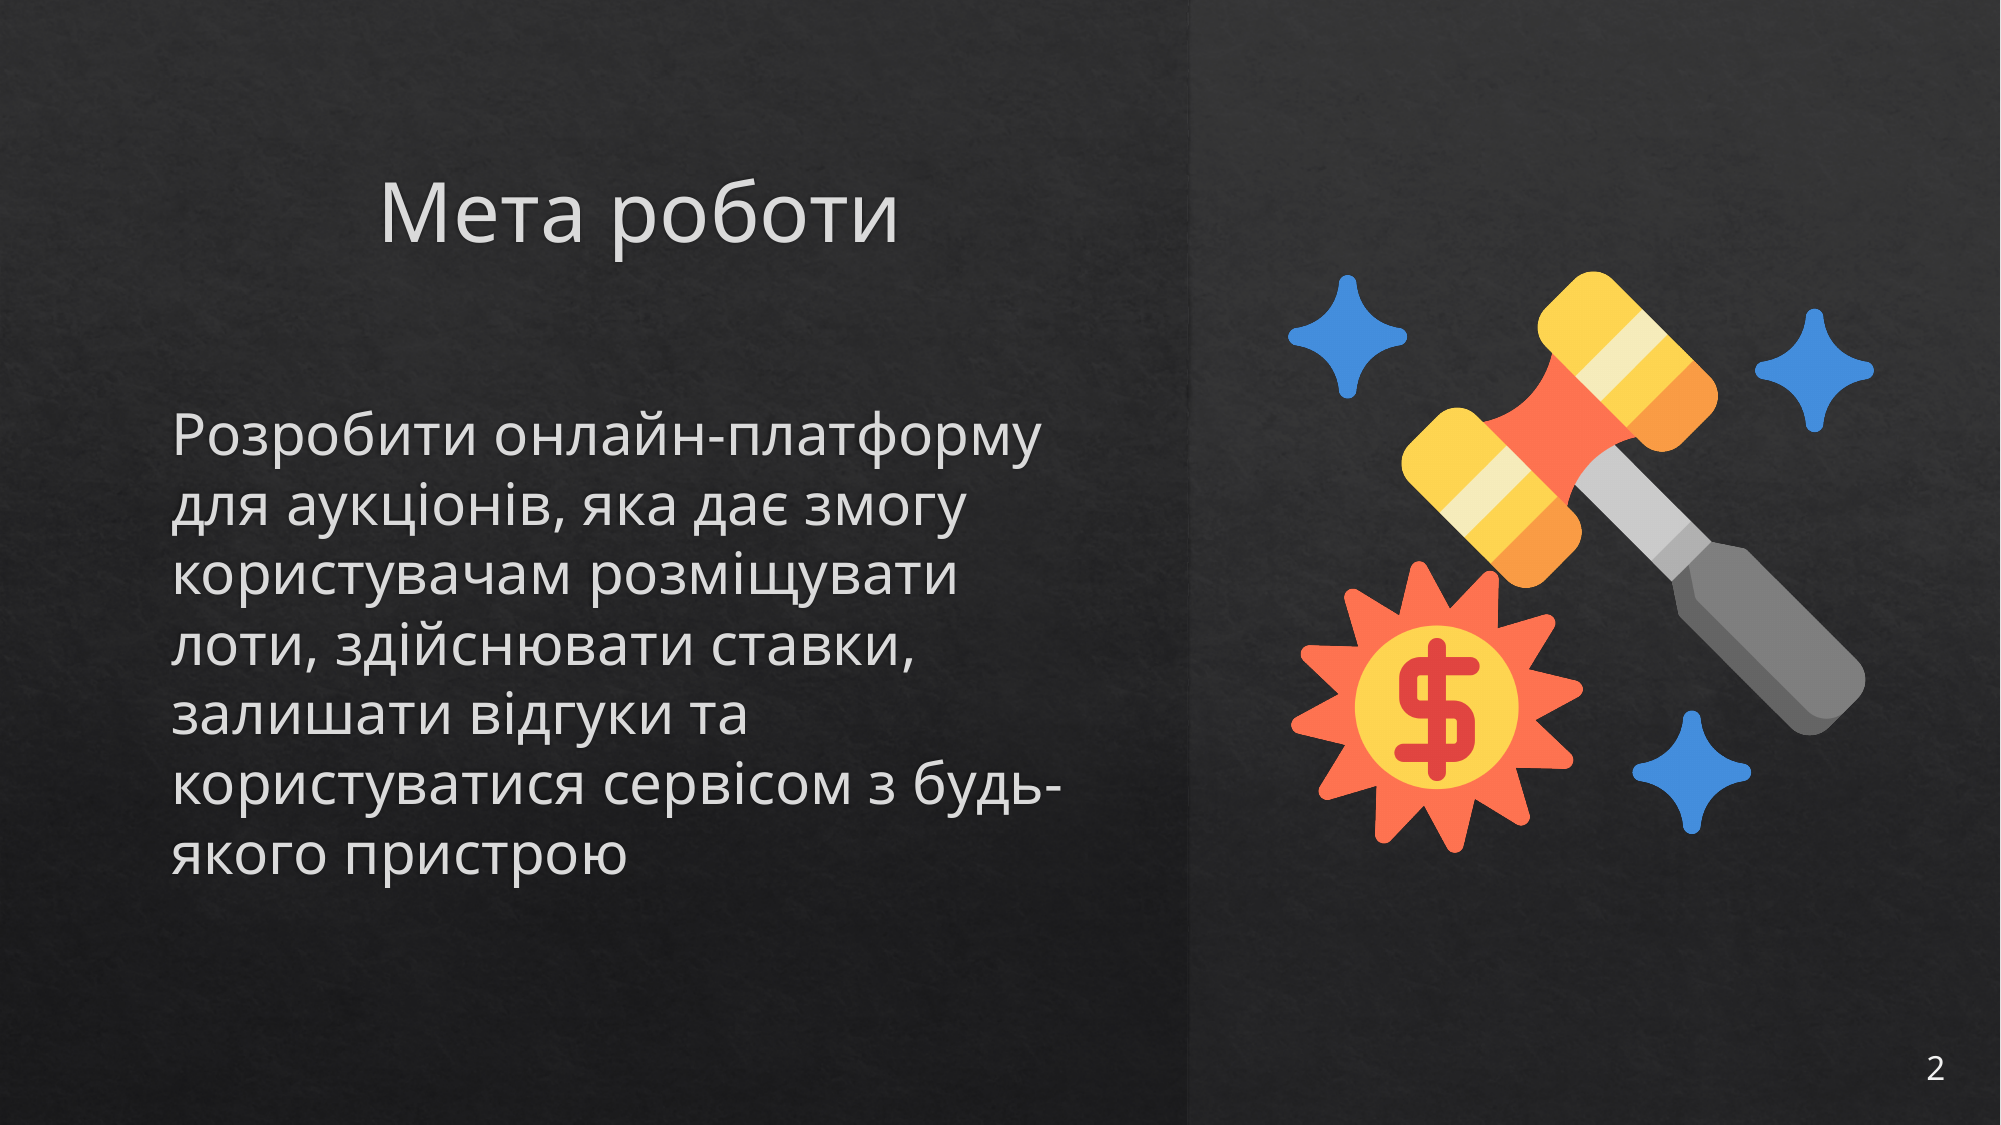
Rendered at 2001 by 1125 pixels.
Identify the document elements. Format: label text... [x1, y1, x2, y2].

picture [1186, 0, 2000, 1125]
title Мета роботи [149, 99, 1131, 319]
list Розробити онлайн-платформу для аукціонів, яка дає змогу користувачам розміщувати лоти, здійснювати ставки, залишати відгуки та користуватися сервісом з будь-якого пристрою [149, 349, 1131, 935]
